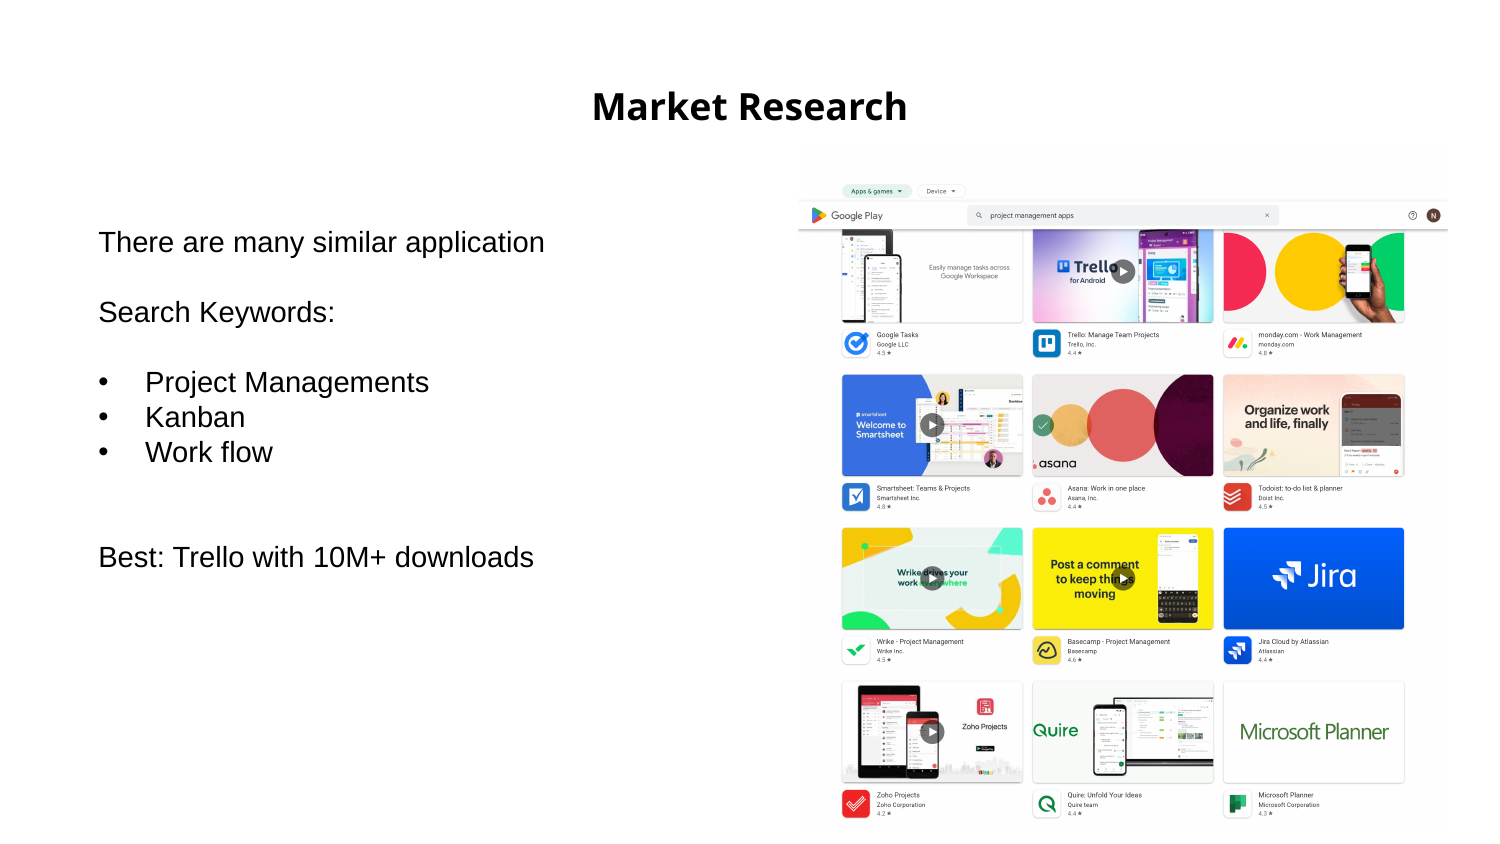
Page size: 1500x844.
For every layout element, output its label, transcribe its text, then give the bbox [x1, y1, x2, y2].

text_box There are many similar application Search Keywords: Project Managements Kanban Work flow Best: Trello with 10M+ downloads [83, 216, 664, 616]
picture [798, 146, 1448, 830]
title Market Research [75, 67, 1425, 147]
